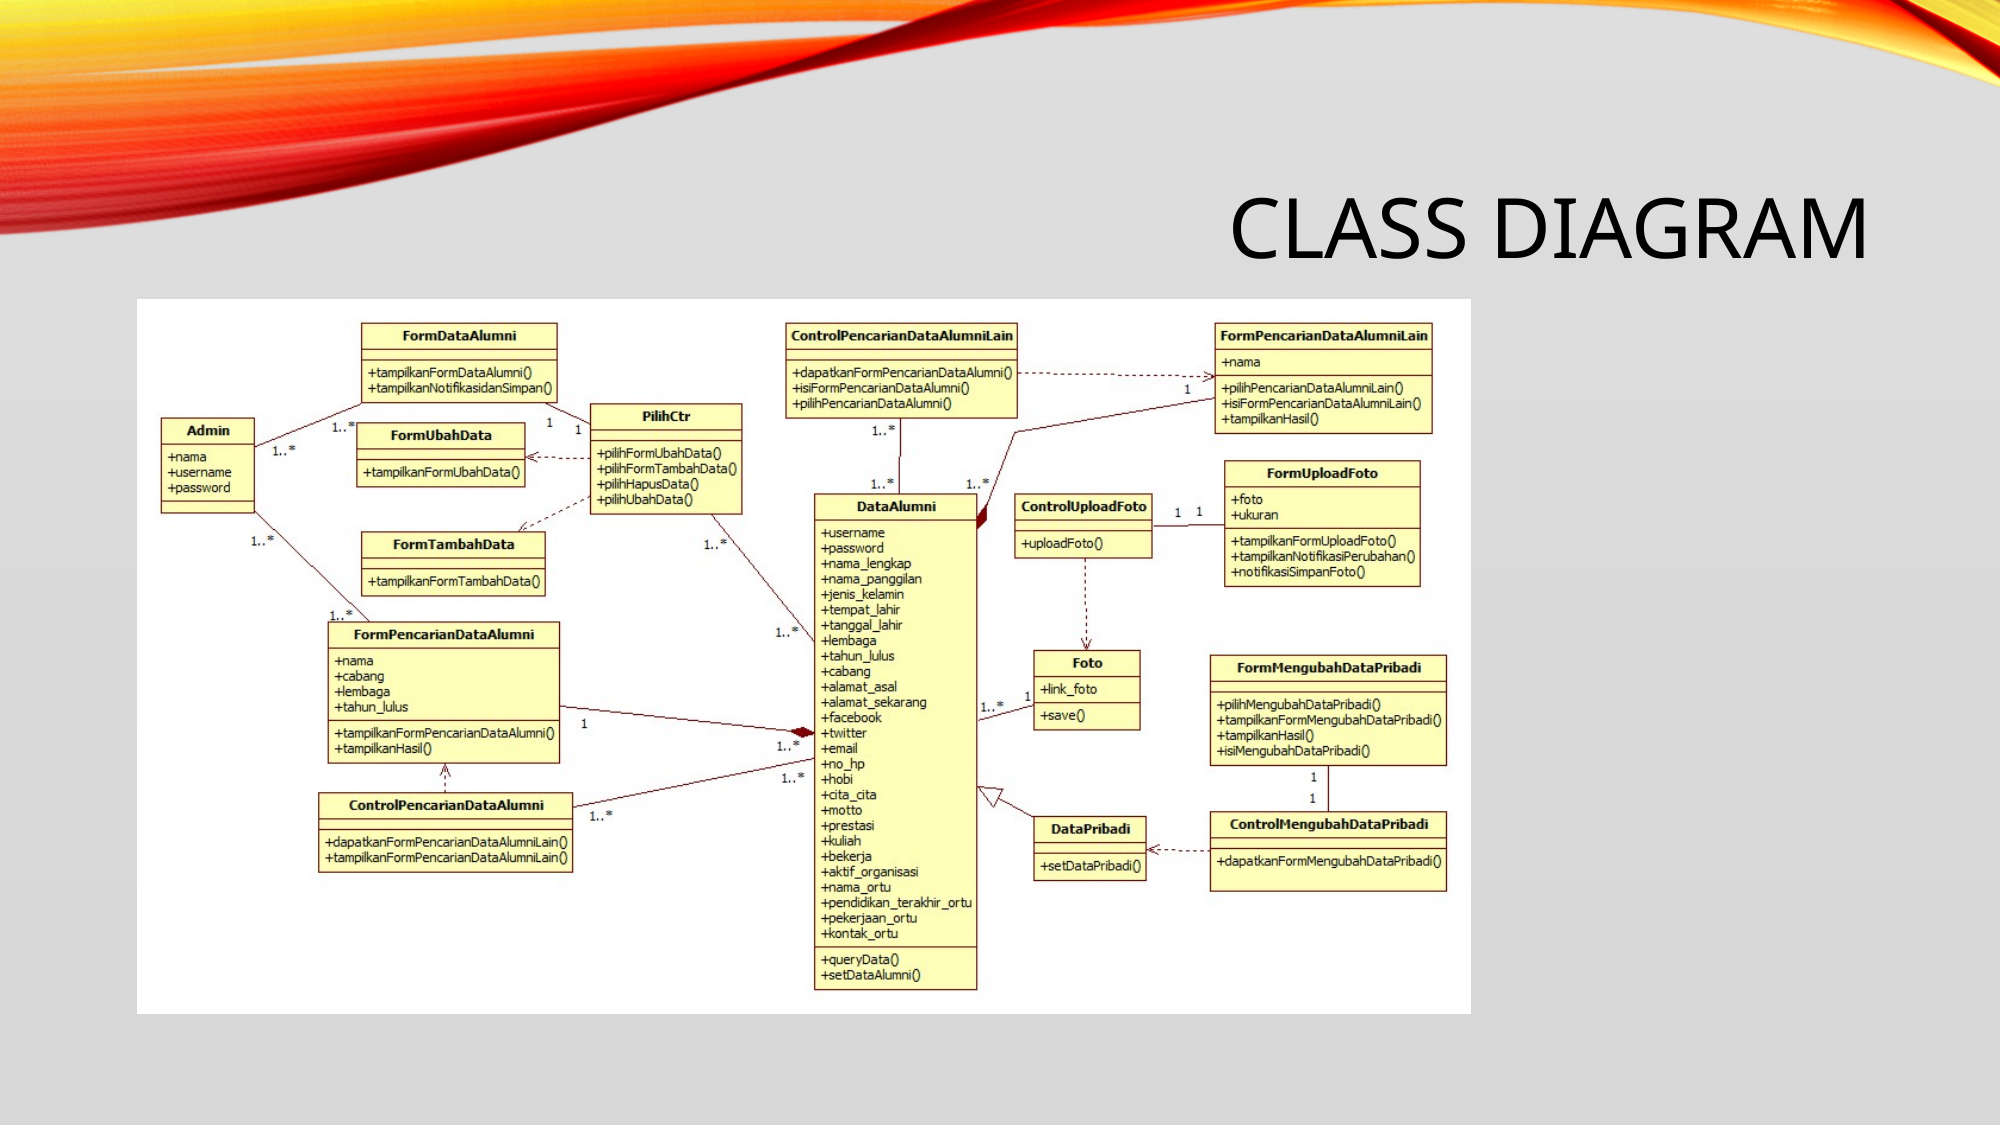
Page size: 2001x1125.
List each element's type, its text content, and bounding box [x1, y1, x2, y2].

title Class Diagram [474, 125, 1888, 338]
picture [137, 299, 1471, 1014]
picture [0, 0, 2000, 237]
